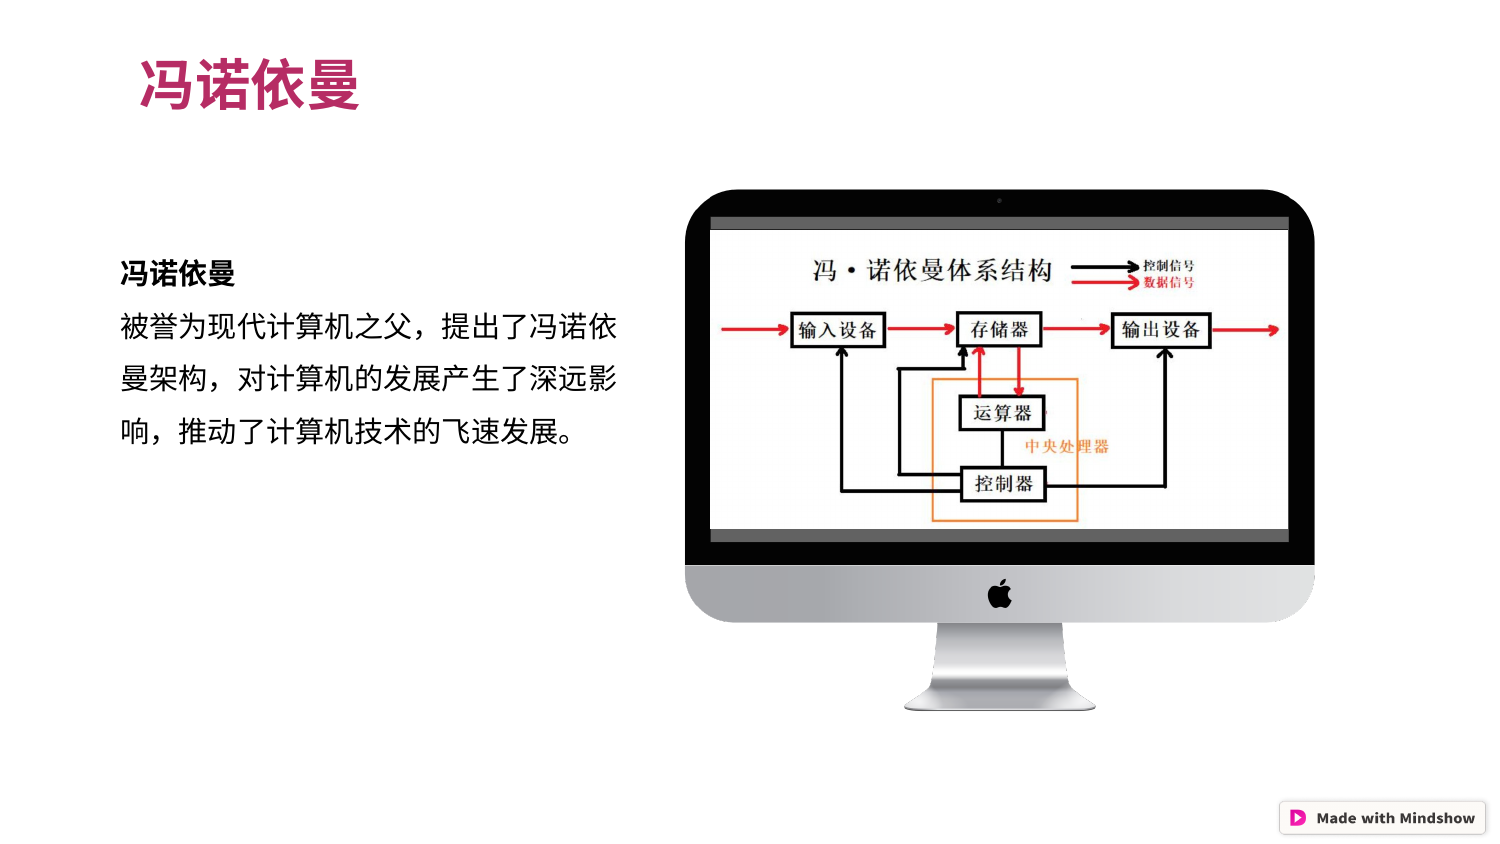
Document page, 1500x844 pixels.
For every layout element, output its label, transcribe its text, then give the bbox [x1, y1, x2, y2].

picture [361, 162, 1500, 729]
text_box 冯诺依曼 [125, 37, 1406, 129]
text_box 冯诺依曼 被誉为现代计算机之父，提出了冯诺依曼架构，对计算机的发展产生了深远影响，推动了计算机技术的飞速发展。 [105, 230, 361, 578]
picture [1274, 795, 1493, 840]
